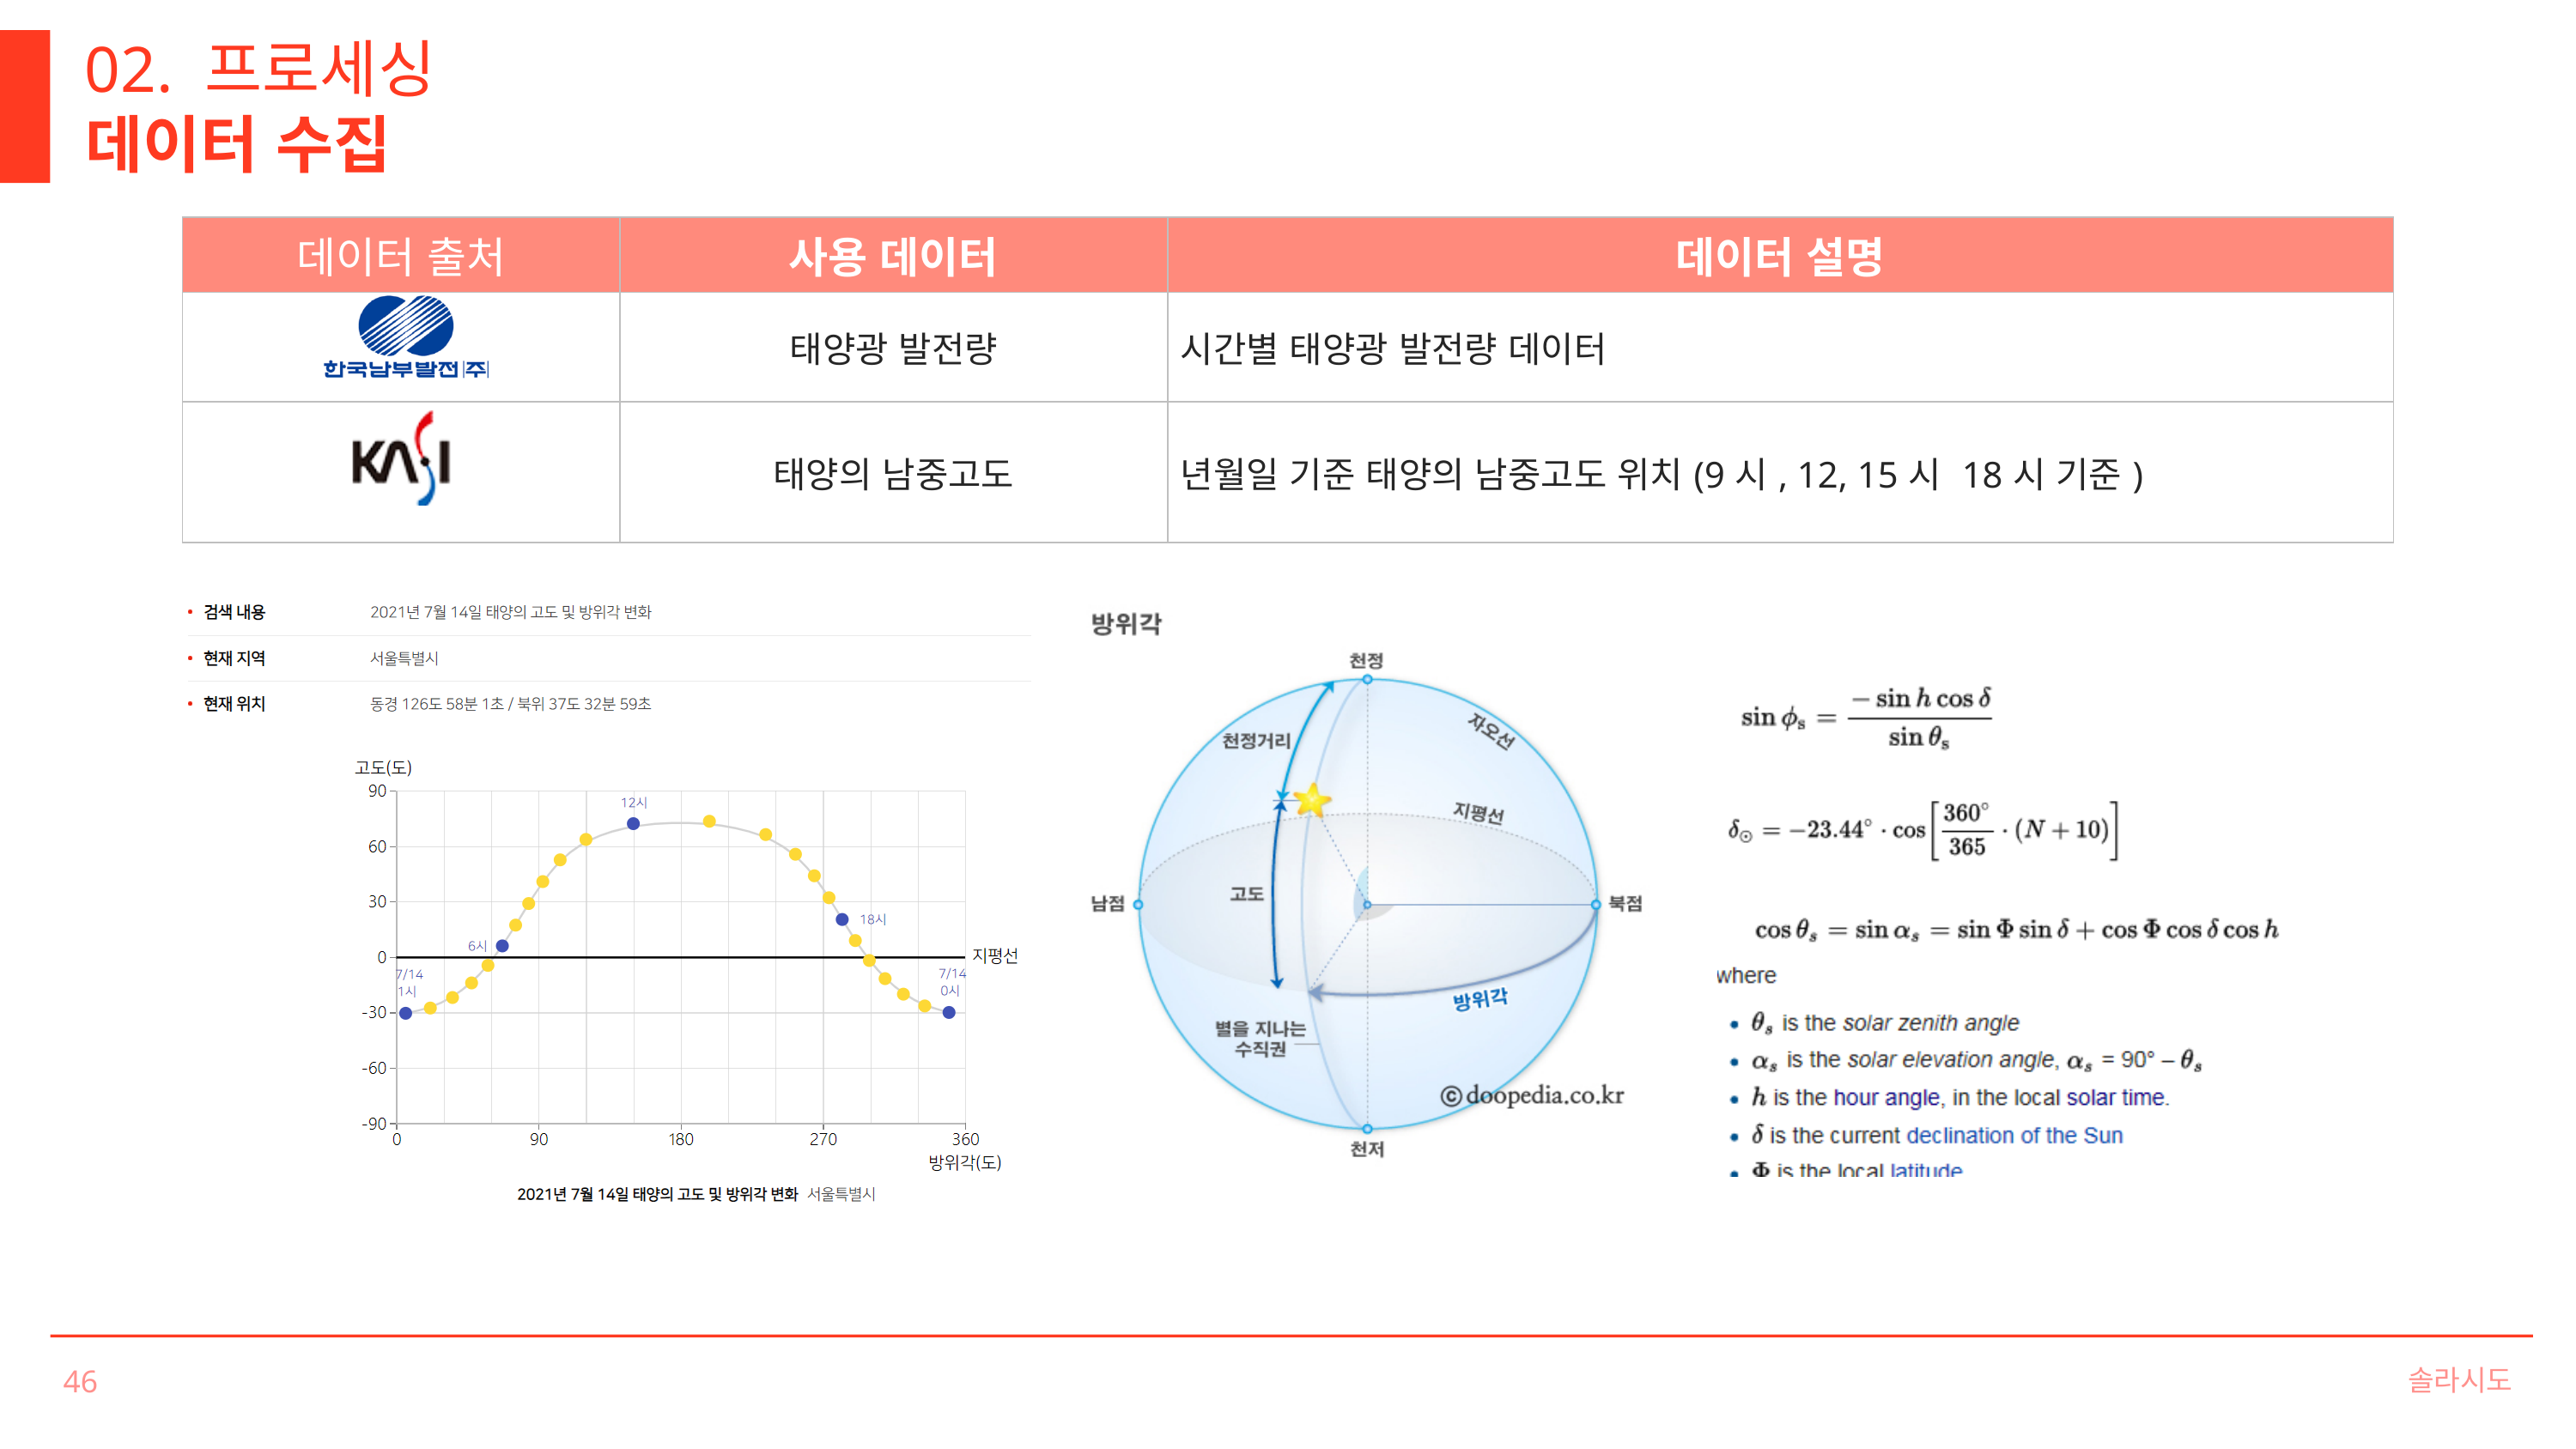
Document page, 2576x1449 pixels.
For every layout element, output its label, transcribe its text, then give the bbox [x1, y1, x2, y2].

footer 솔라시도 [2117, 1357, 2526, 1410]
picture [1716, 917, 2298, 1183]
table_cell [183, 403, 619, 542]
picture [1065, 603, 1683, 1170]
picture [1716, 677, 2026, 763]
picture [183, 585, 1032, 1214]
picture [352, 409, 462, 506]
table_header 사용 데이터 [621, 218, 1167, 292]
picture [321, 286, 492, 385]
table_cell 시간별 태양광 발전량 데이터 [1169, 293, 2393, 401]
picture [1716, 790, 2130, 874]
slide_number 46 [50, 1357, 351, 1410]
table_header 데이터 설명 [1169, 218, 2393, 292]
table_cell 년월일 기준 태양의 남중고도 위치(9시, 12, 15시 18시 기준) [1169, 403, 2393, 542]
table_header 데이터 출처 [183, 218, 619, 292]
table_cell [183, 293, 619, 401]
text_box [84, 32, 1682, 184]
table_cell 태양의 남중고도 [621, 403, 1167, 542]
table_cell 태양광 발전량 [621, 293, 1167, 401]
